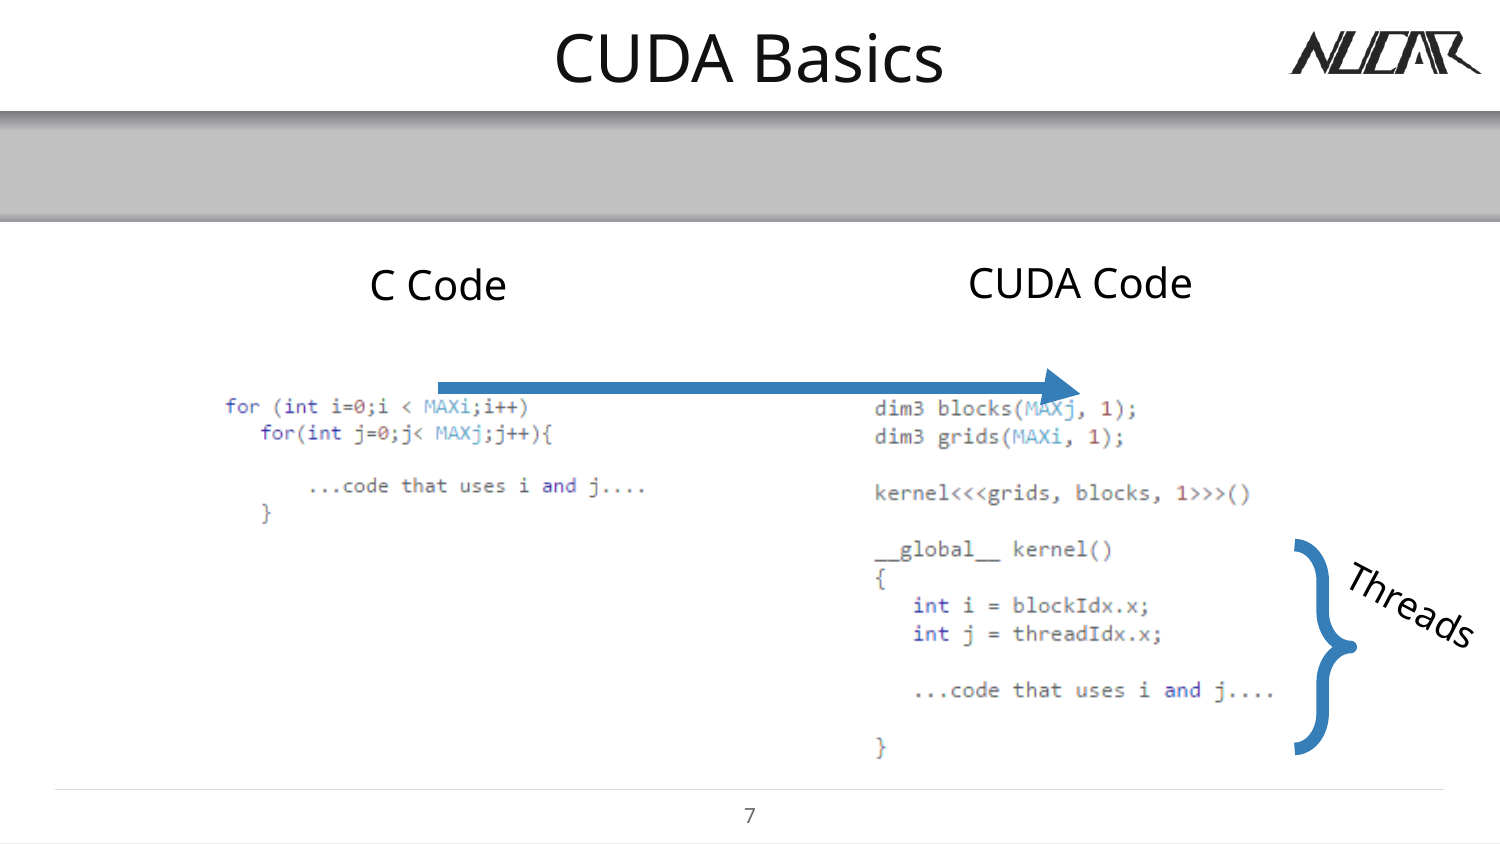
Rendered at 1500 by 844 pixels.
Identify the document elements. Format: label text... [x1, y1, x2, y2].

text_box [1300, 545, 1352, 749]
text_box Threads [1322, 538, 1500, 675]
title CUDA Basics [97, 0, 1403, 111]
slide_number 7 [97, 789, 1403, 844]
picture [866, 393, 1295, 775]
text_box CUDA Code [941, 255, 1220, 320]
text_box C Code [344, 265, 533, 309]
picture [221, 387, 655, 534]
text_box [756, 69, 763, 713]
